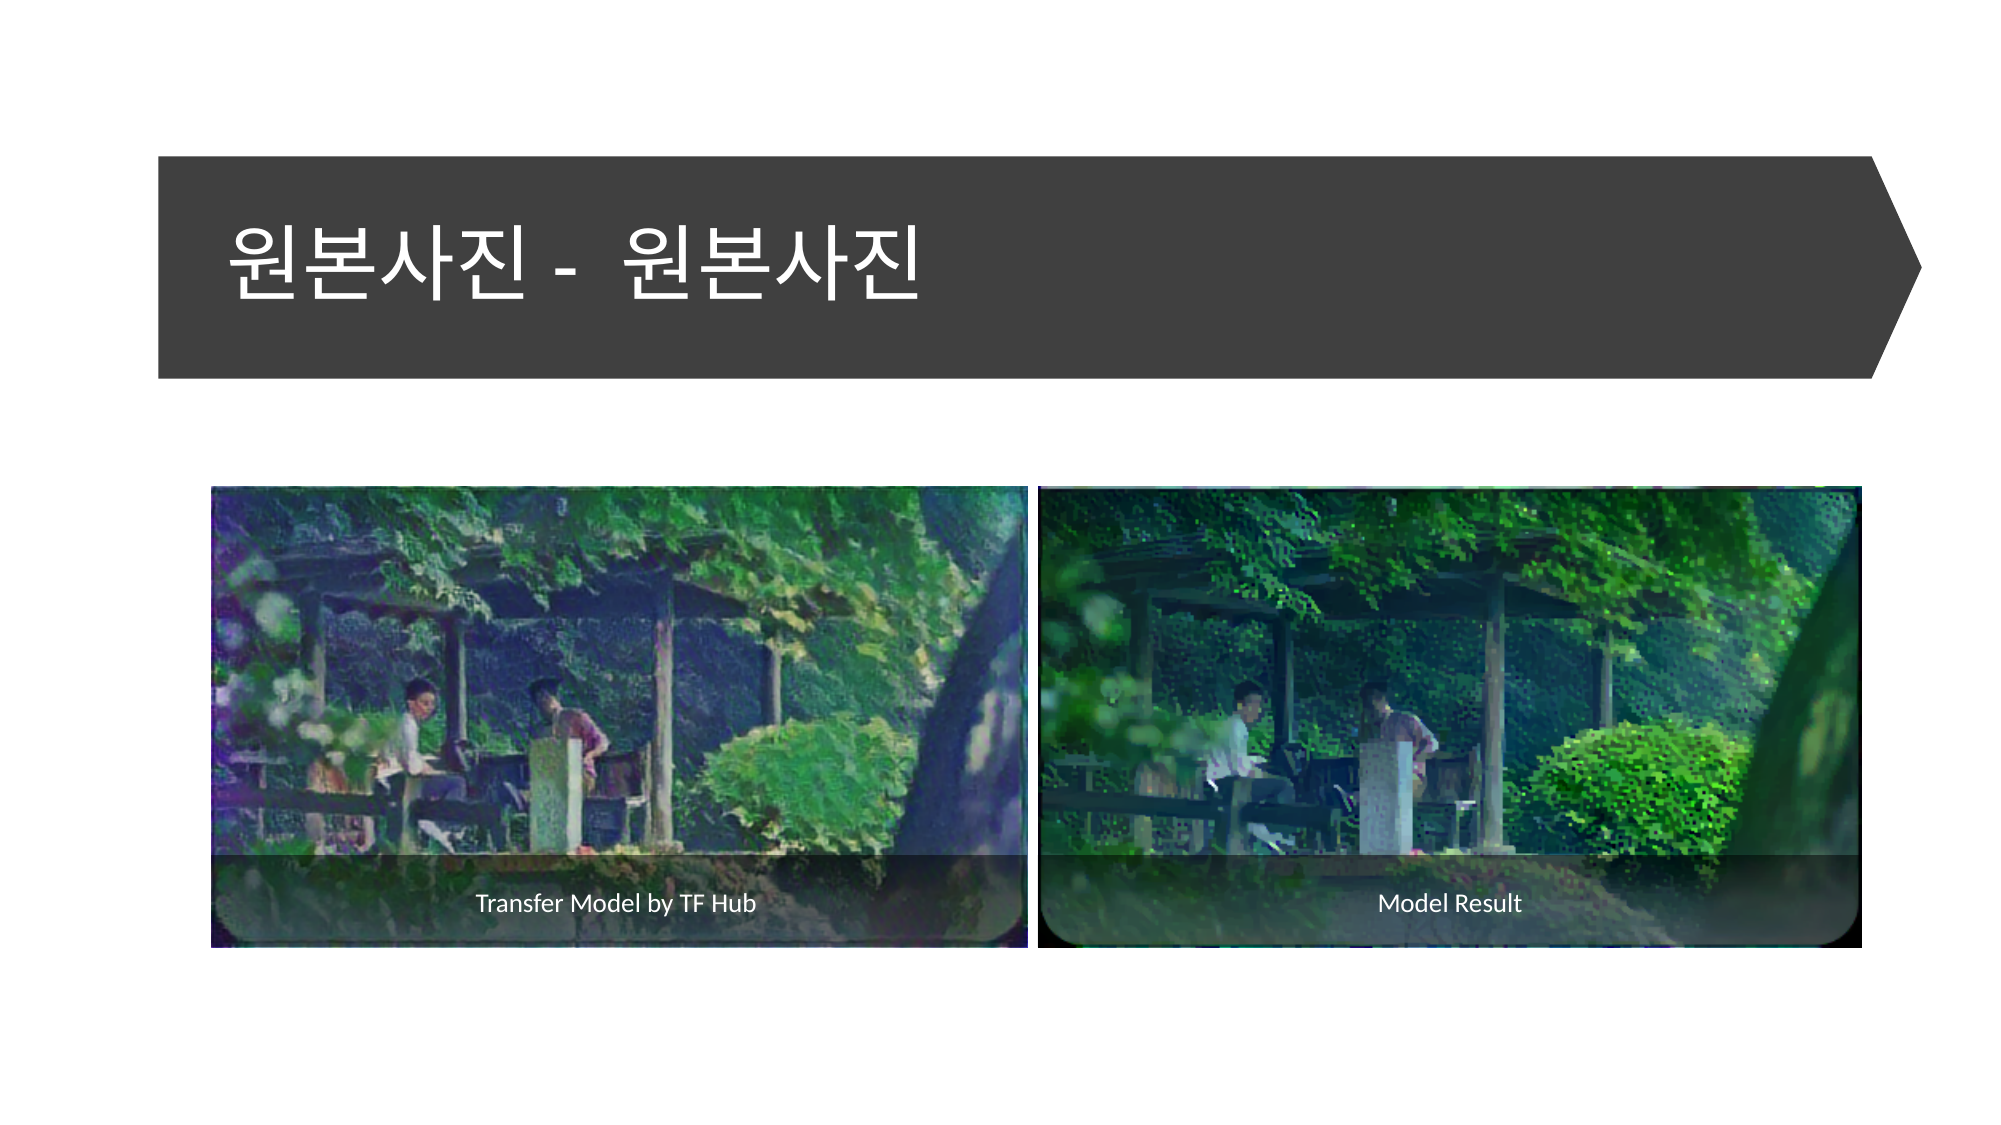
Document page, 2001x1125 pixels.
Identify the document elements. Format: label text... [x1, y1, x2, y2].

picture [211, 486, 1028, 948]
picture [1037, 486, 1862, 948]
title 원본사진- 원본사진 [211, 197, 1856, 339]
text_box [157, 155, 1923, 380]
